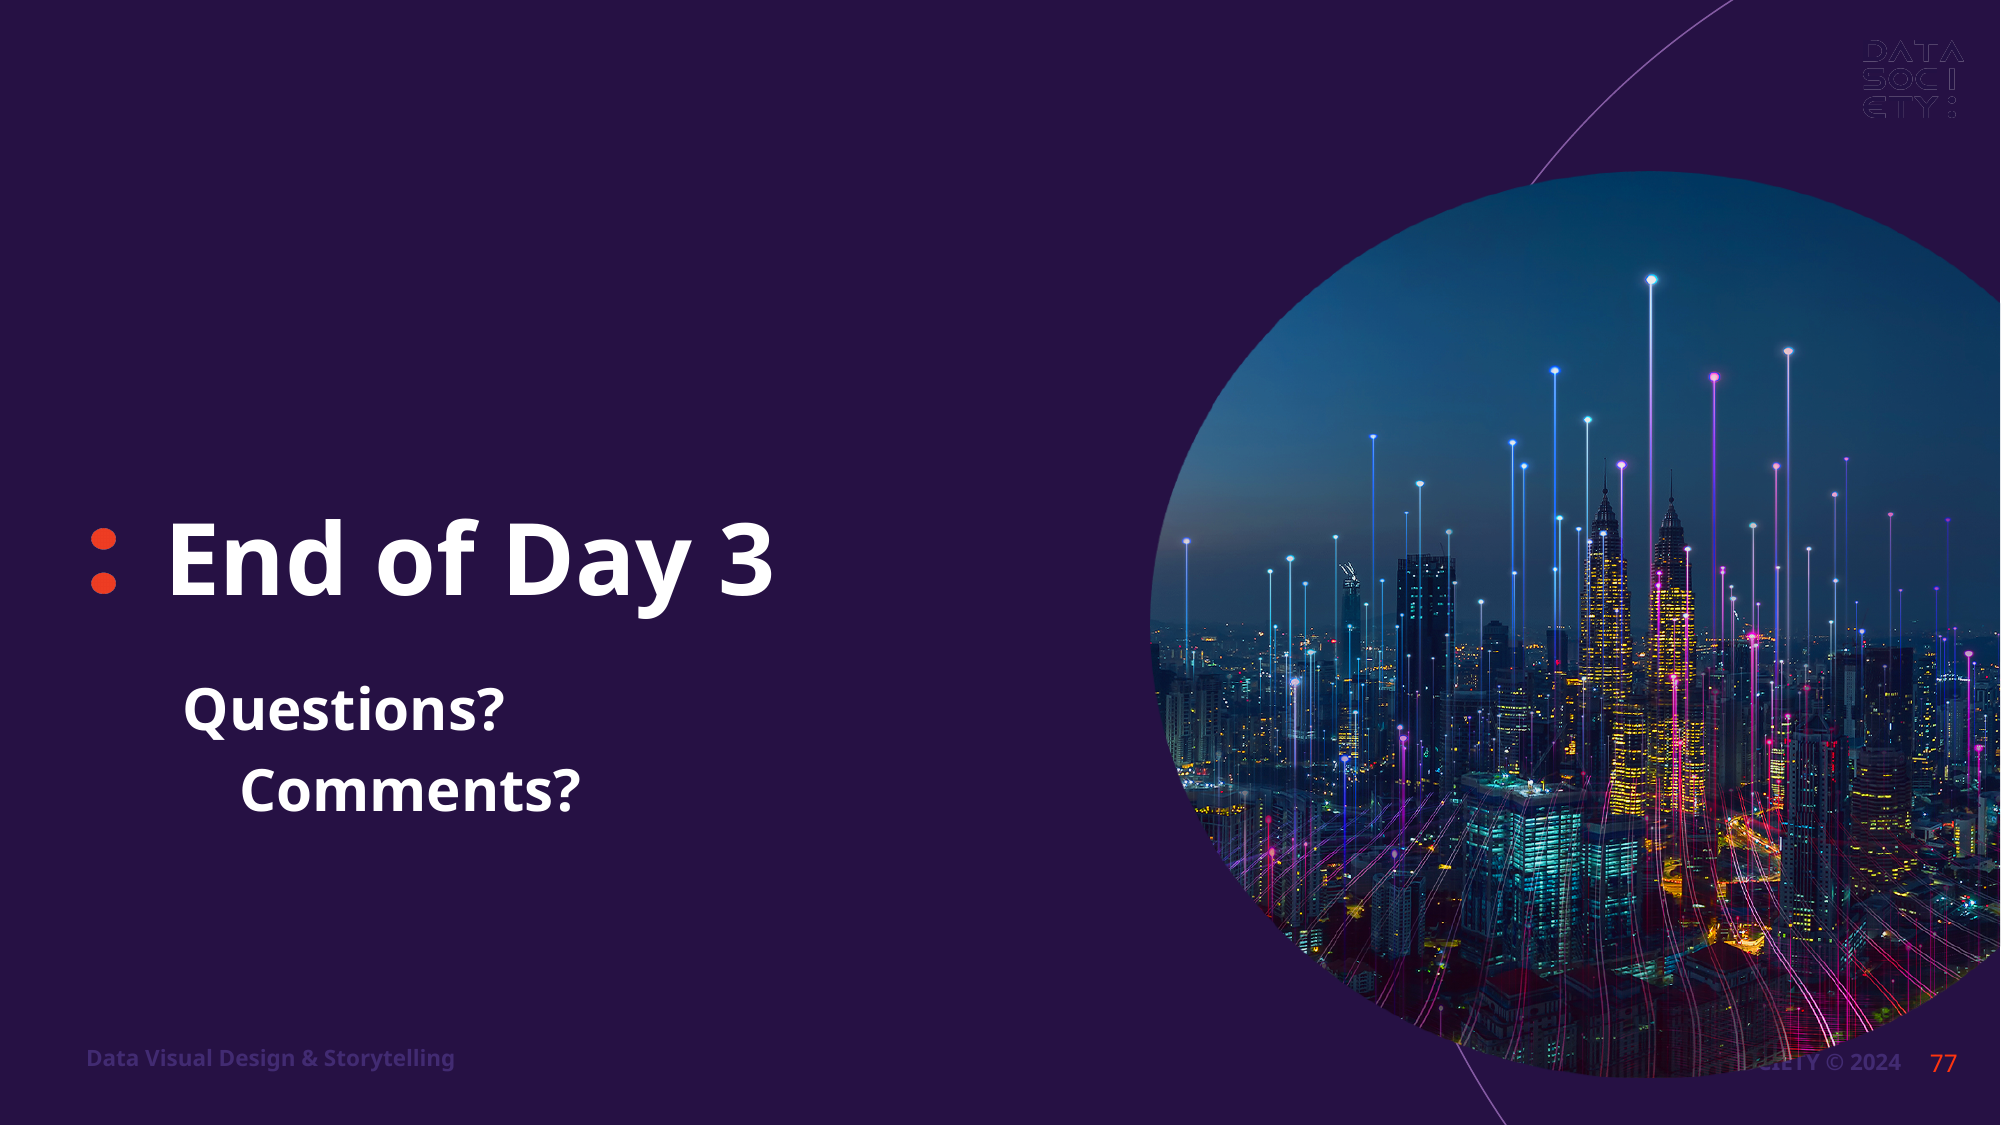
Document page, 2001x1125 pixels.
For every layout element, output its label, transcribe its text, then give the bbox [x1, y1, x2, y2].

title End of Day 3 [149, 480, 1550, 608]
subtitle Questions? Comments? [149, 646, 869, 755]
picture [1863, 40, 1964, 118]
picture [91, 528, 116, 594]
slide_number 77 [1853, 1033, 1974, 1097]
picture [1150, 171, 2001, 1078]
